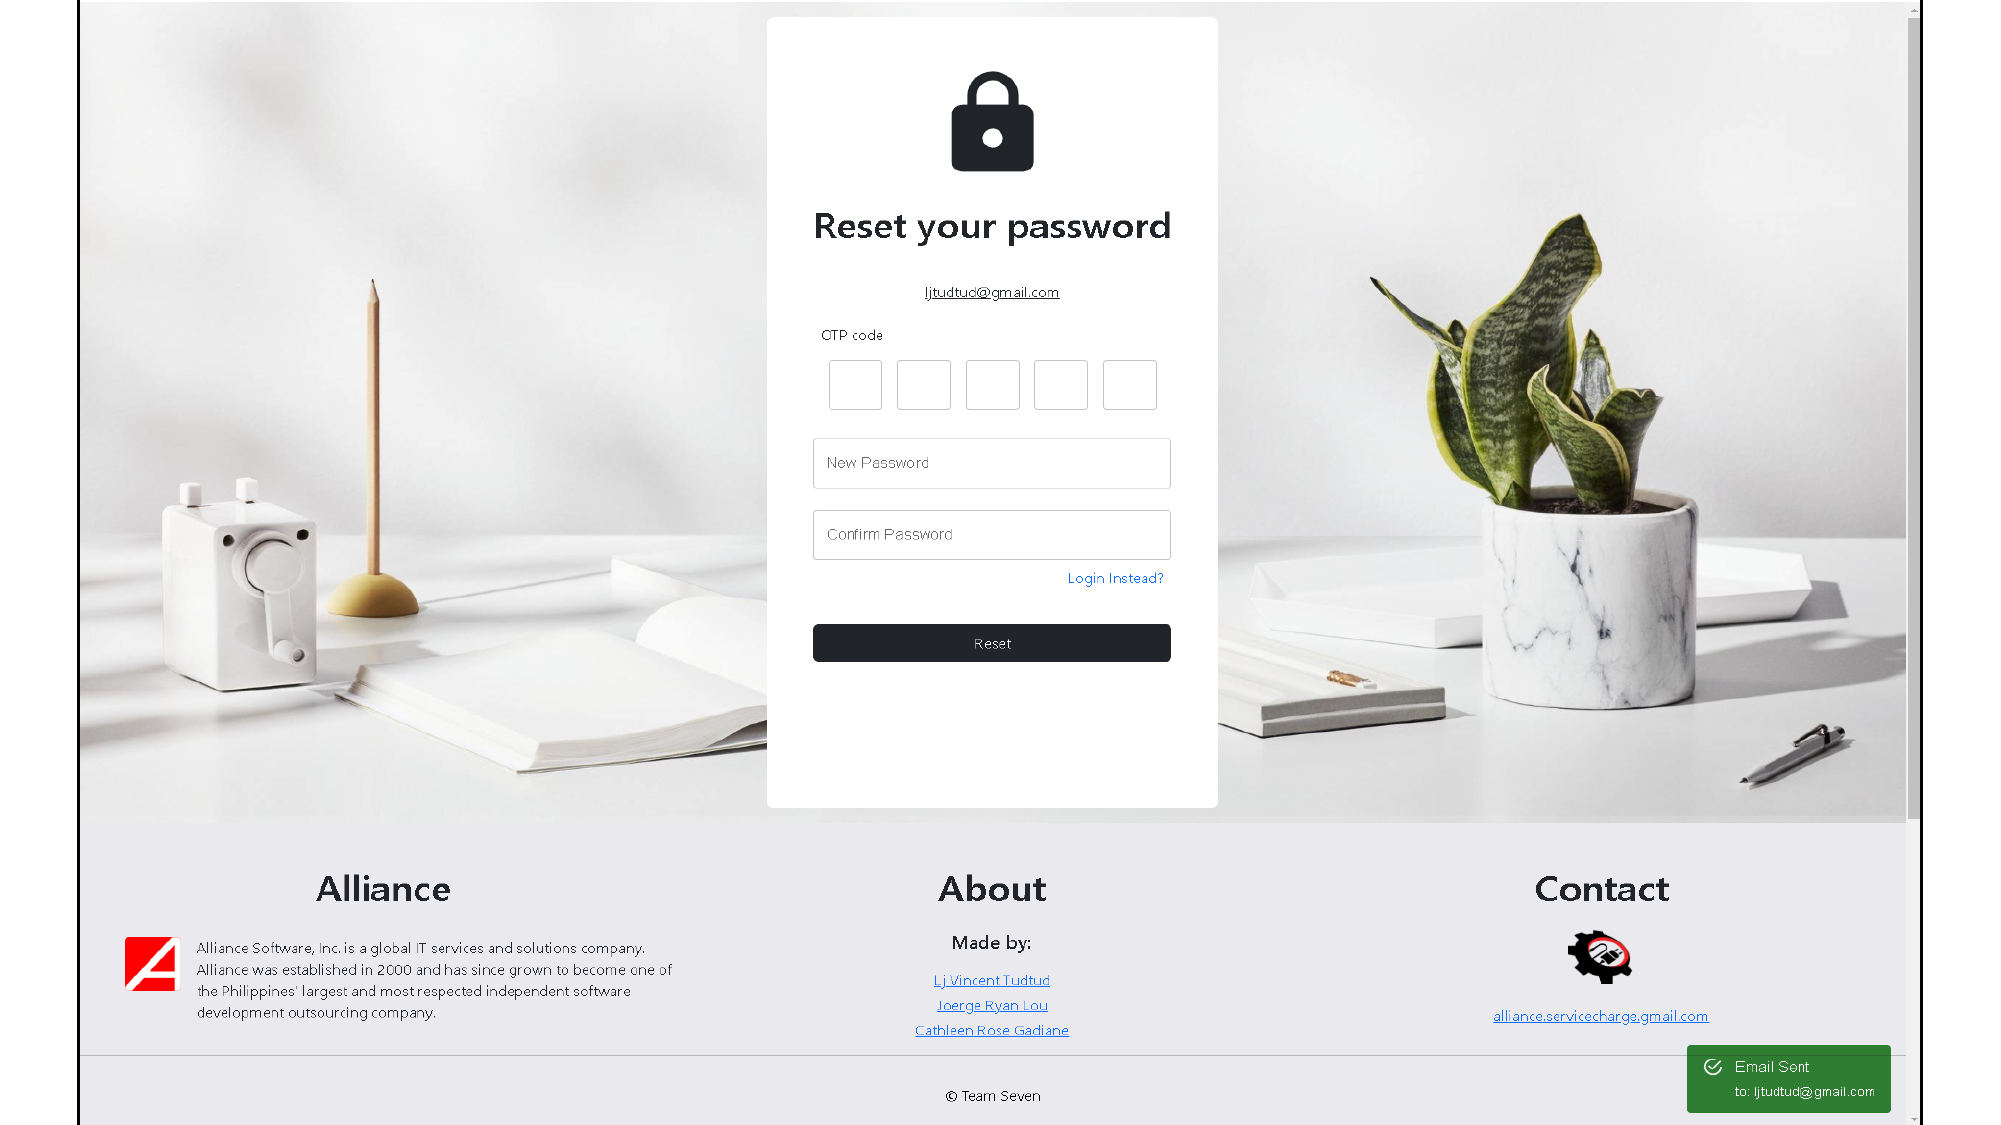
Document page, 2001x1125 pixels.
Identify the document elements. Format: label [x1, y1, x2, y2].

text_box [78, 0, 1922, 1125]
